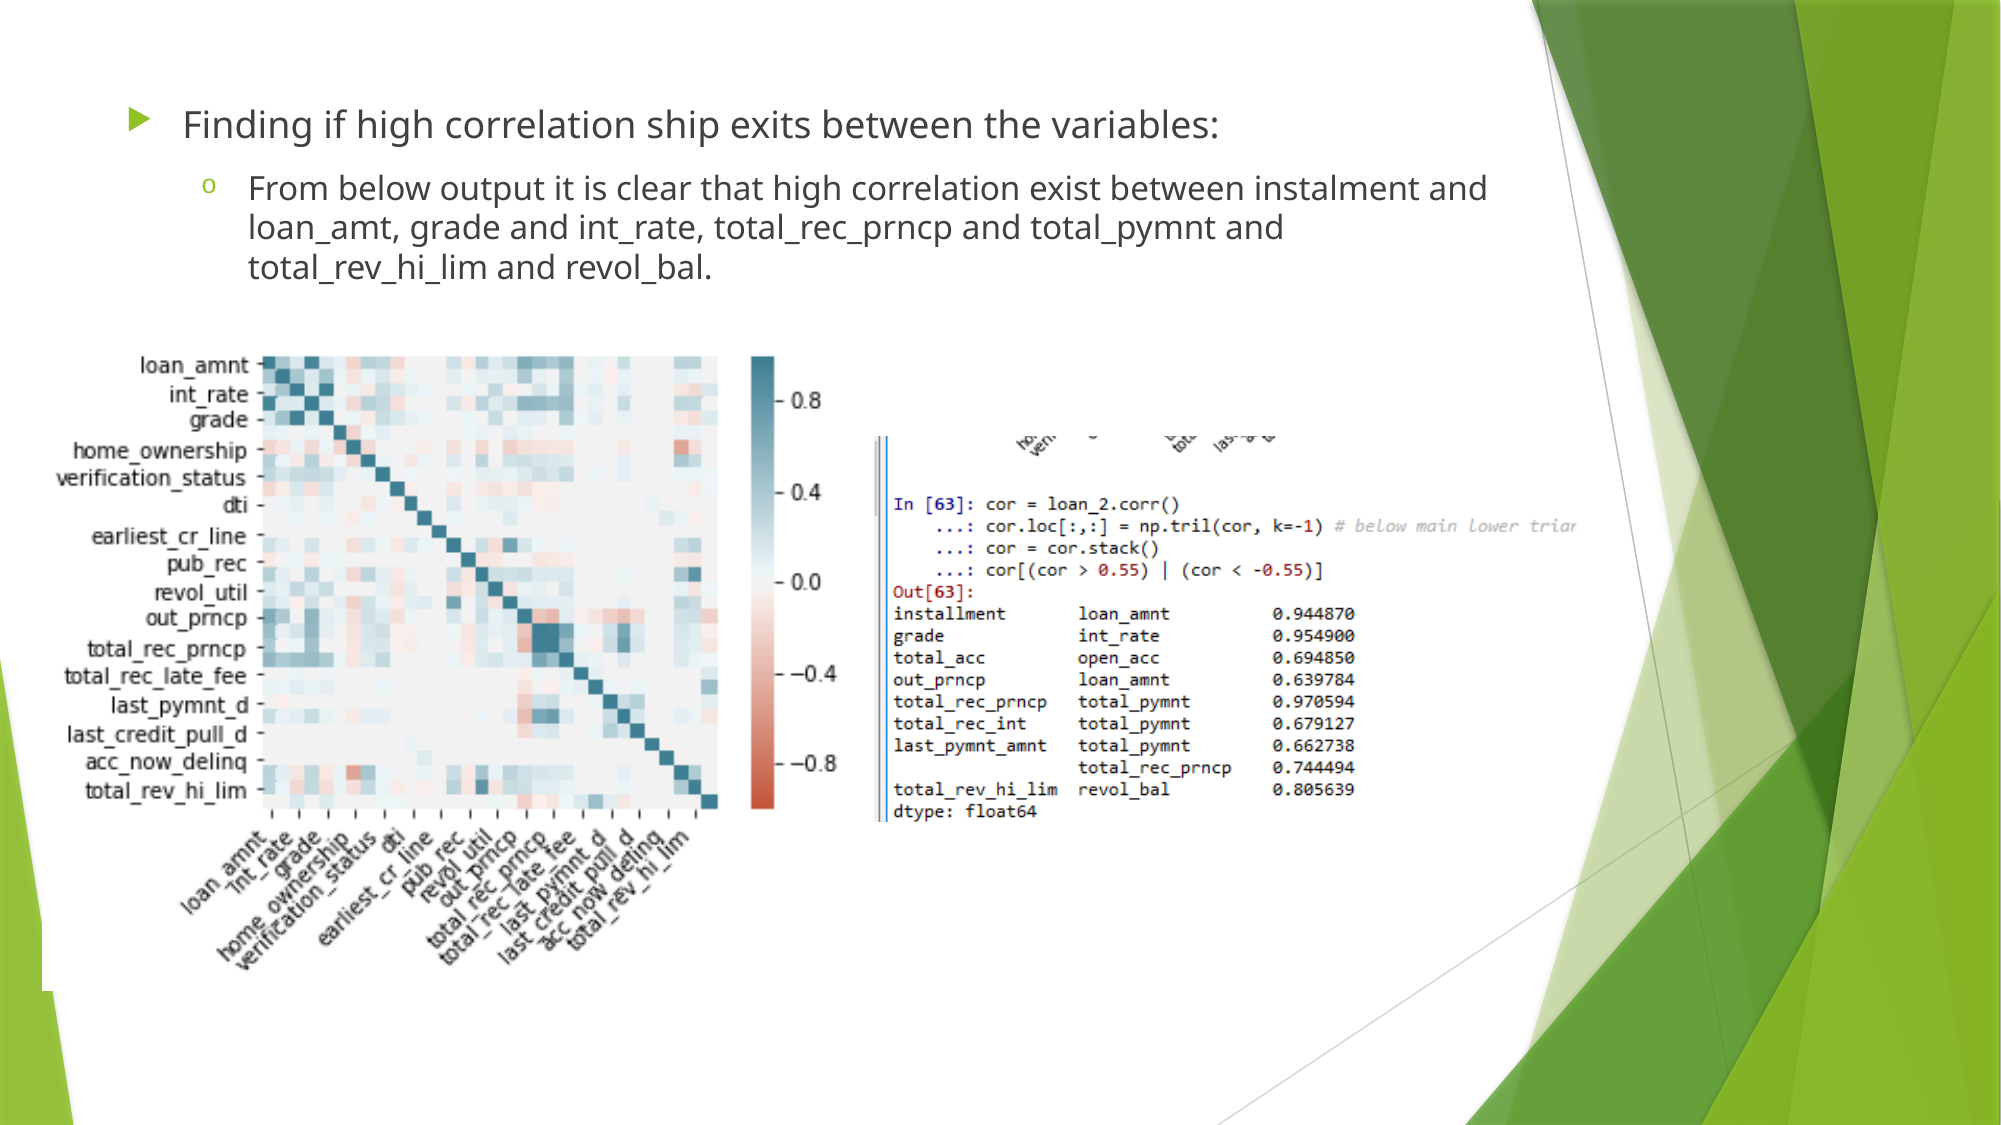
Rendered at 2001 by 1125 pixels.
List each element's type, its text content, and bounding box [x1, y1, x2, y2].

picture [873, 436, 1577, 822]
picture [41, 334, 854, 992]
list Finding if high correlation ship exits between the variables: From below output it is clear that high correlation exist between instalment and loan_amt, grade and int_rate, total_rec_prncp and total_pymnt and total_rev_hi_lim and revol_bal. [111, 93, 1522, 992]
